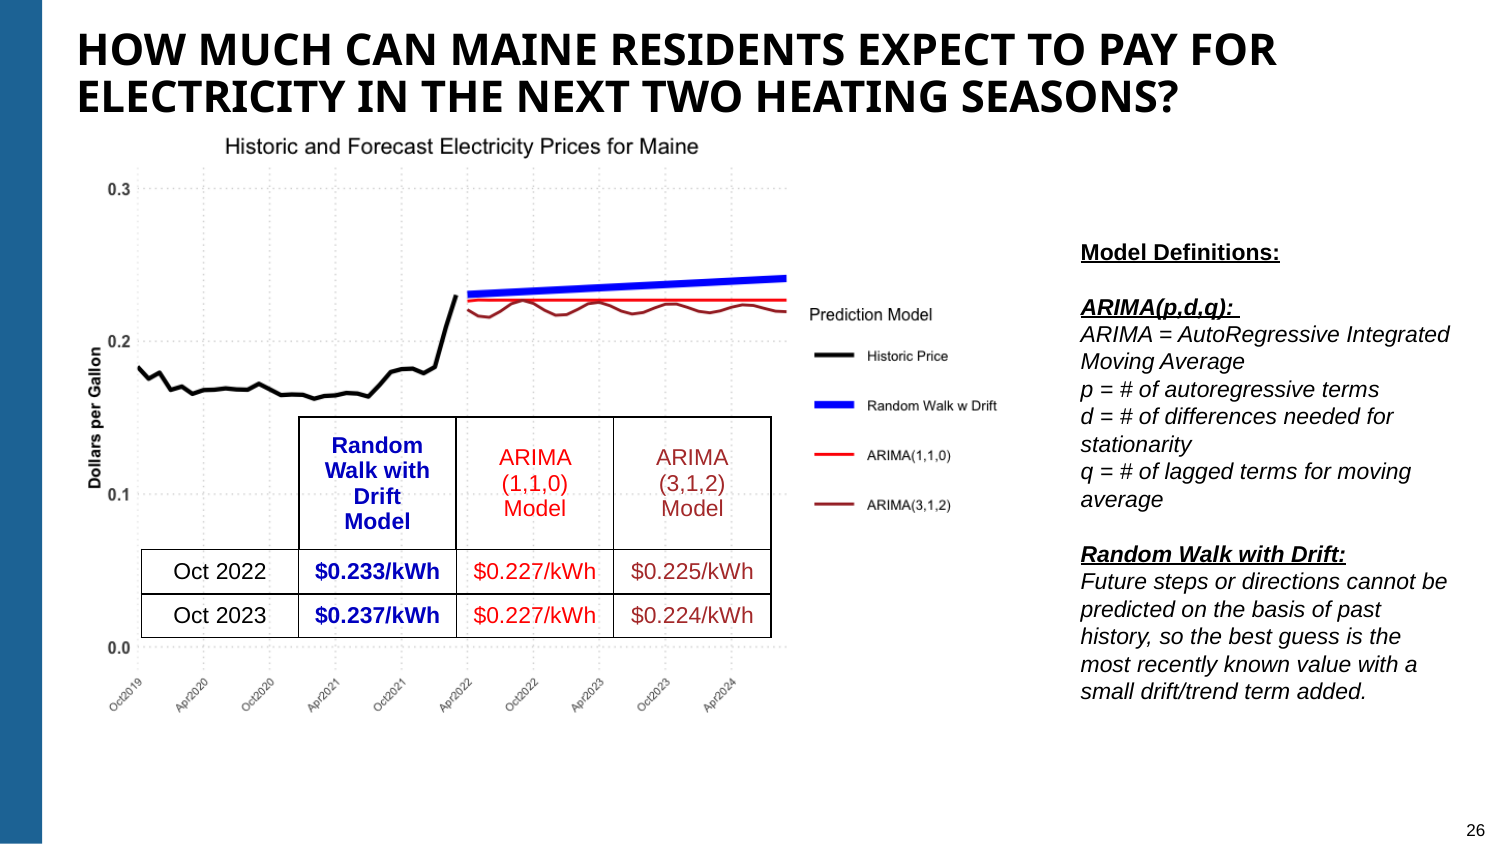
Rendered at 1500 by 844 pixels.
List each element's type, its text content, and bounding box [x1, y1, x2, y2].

picture [81, 130, 1012, 721]
text_box Model Definitions: ARIMA(p,d,q): ARIMA = AutoRegressive Integrated Moving Average p = # of autoregressive terms d = # of differences needed for stationarity q = # of lagged terms for moving average Random Walk with Drift: Future steps or directions cannot be predicted on the basis of past history, so the best guess is the most recently known value with a small drift/trend term added. [1065, 229, 1468, 712]
title How much can maine residents expect to pay for electricity in the next two heating seasons? [60, 36, 1481, 113]
